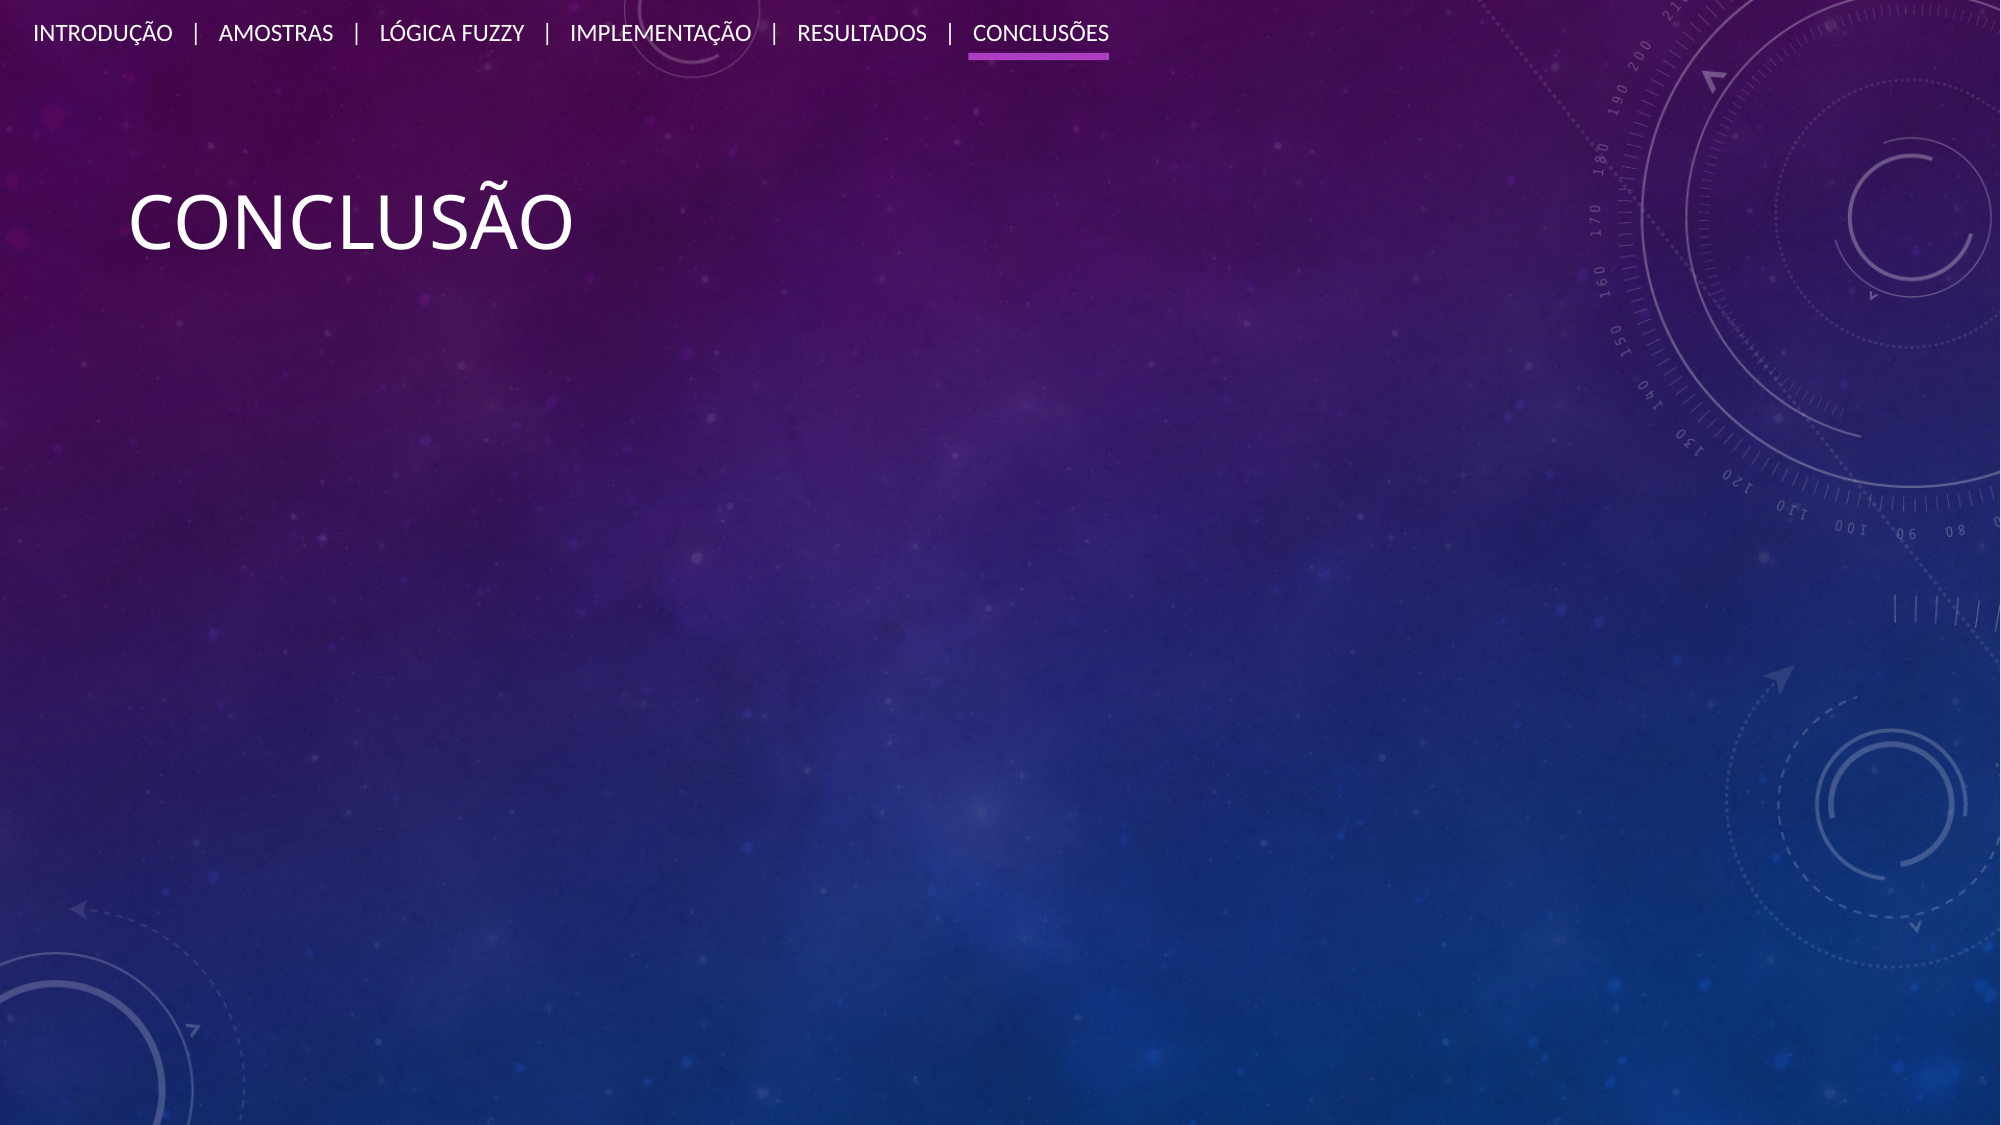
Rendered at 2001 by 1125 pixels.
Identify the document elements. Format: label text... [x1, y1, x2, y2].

picture [0, 0, 2001, 1125]
text_box INTRODUÇÃO | AMOSTRAS | LÓGICA FUZZY | IMPLEMENTAÇÃO | RESULTADOS | CONCLUSÕES [18, 8, 1127, 54]
text_box [967, 51, 1111, 62]
title conclusão [112, 99, 1775, 339]
